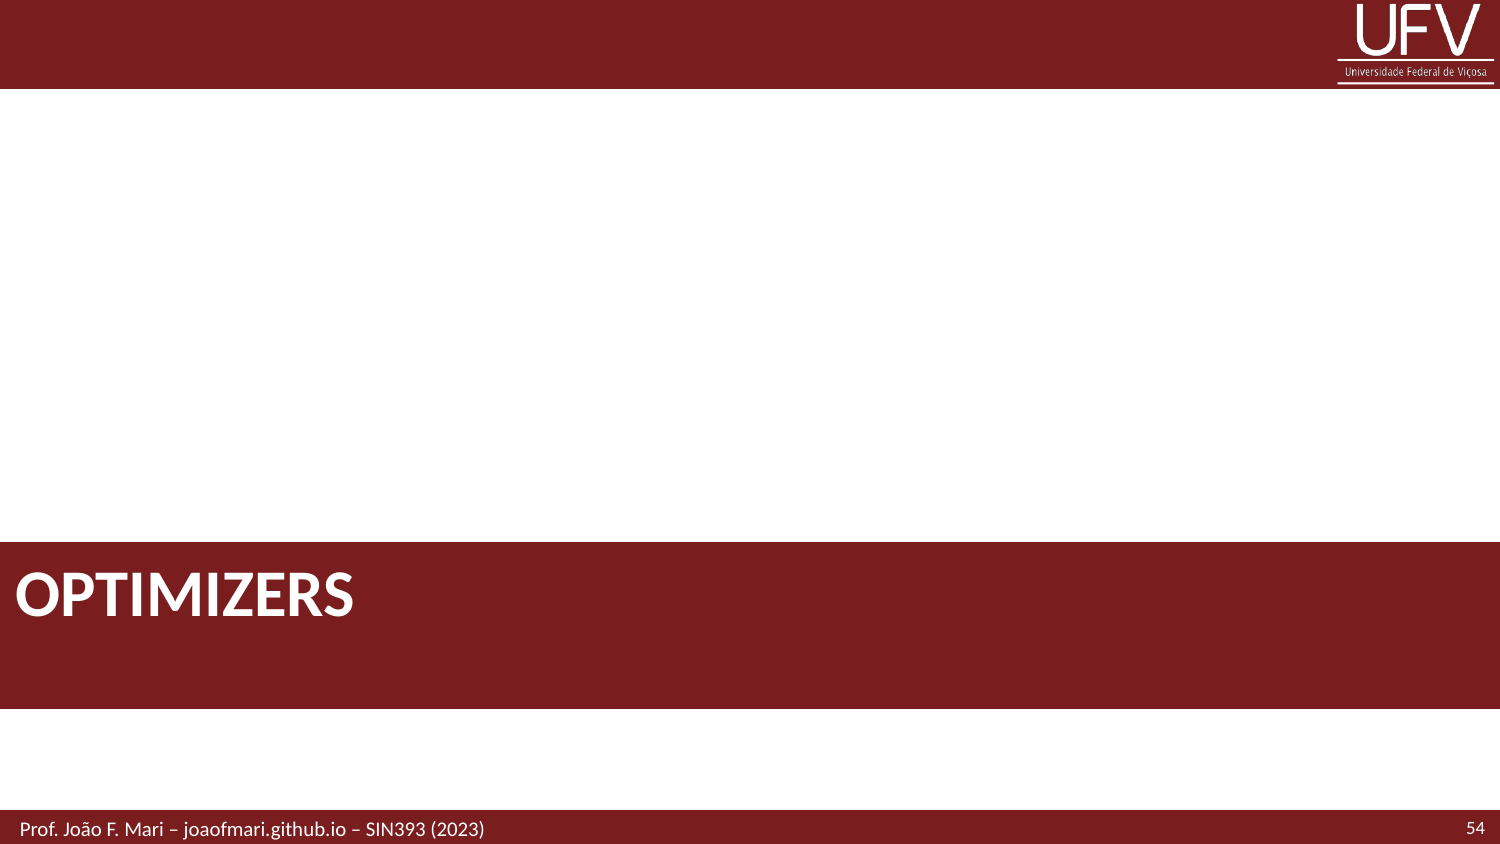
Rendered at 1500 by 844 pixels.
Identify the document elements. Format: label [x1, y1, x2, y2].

footer [0, 812, 1034, 844]
picture [1330, 0, 1500, 92]
title [0, 542, 1500, 710]
slide_number [1328, 811, 1500, 844]
